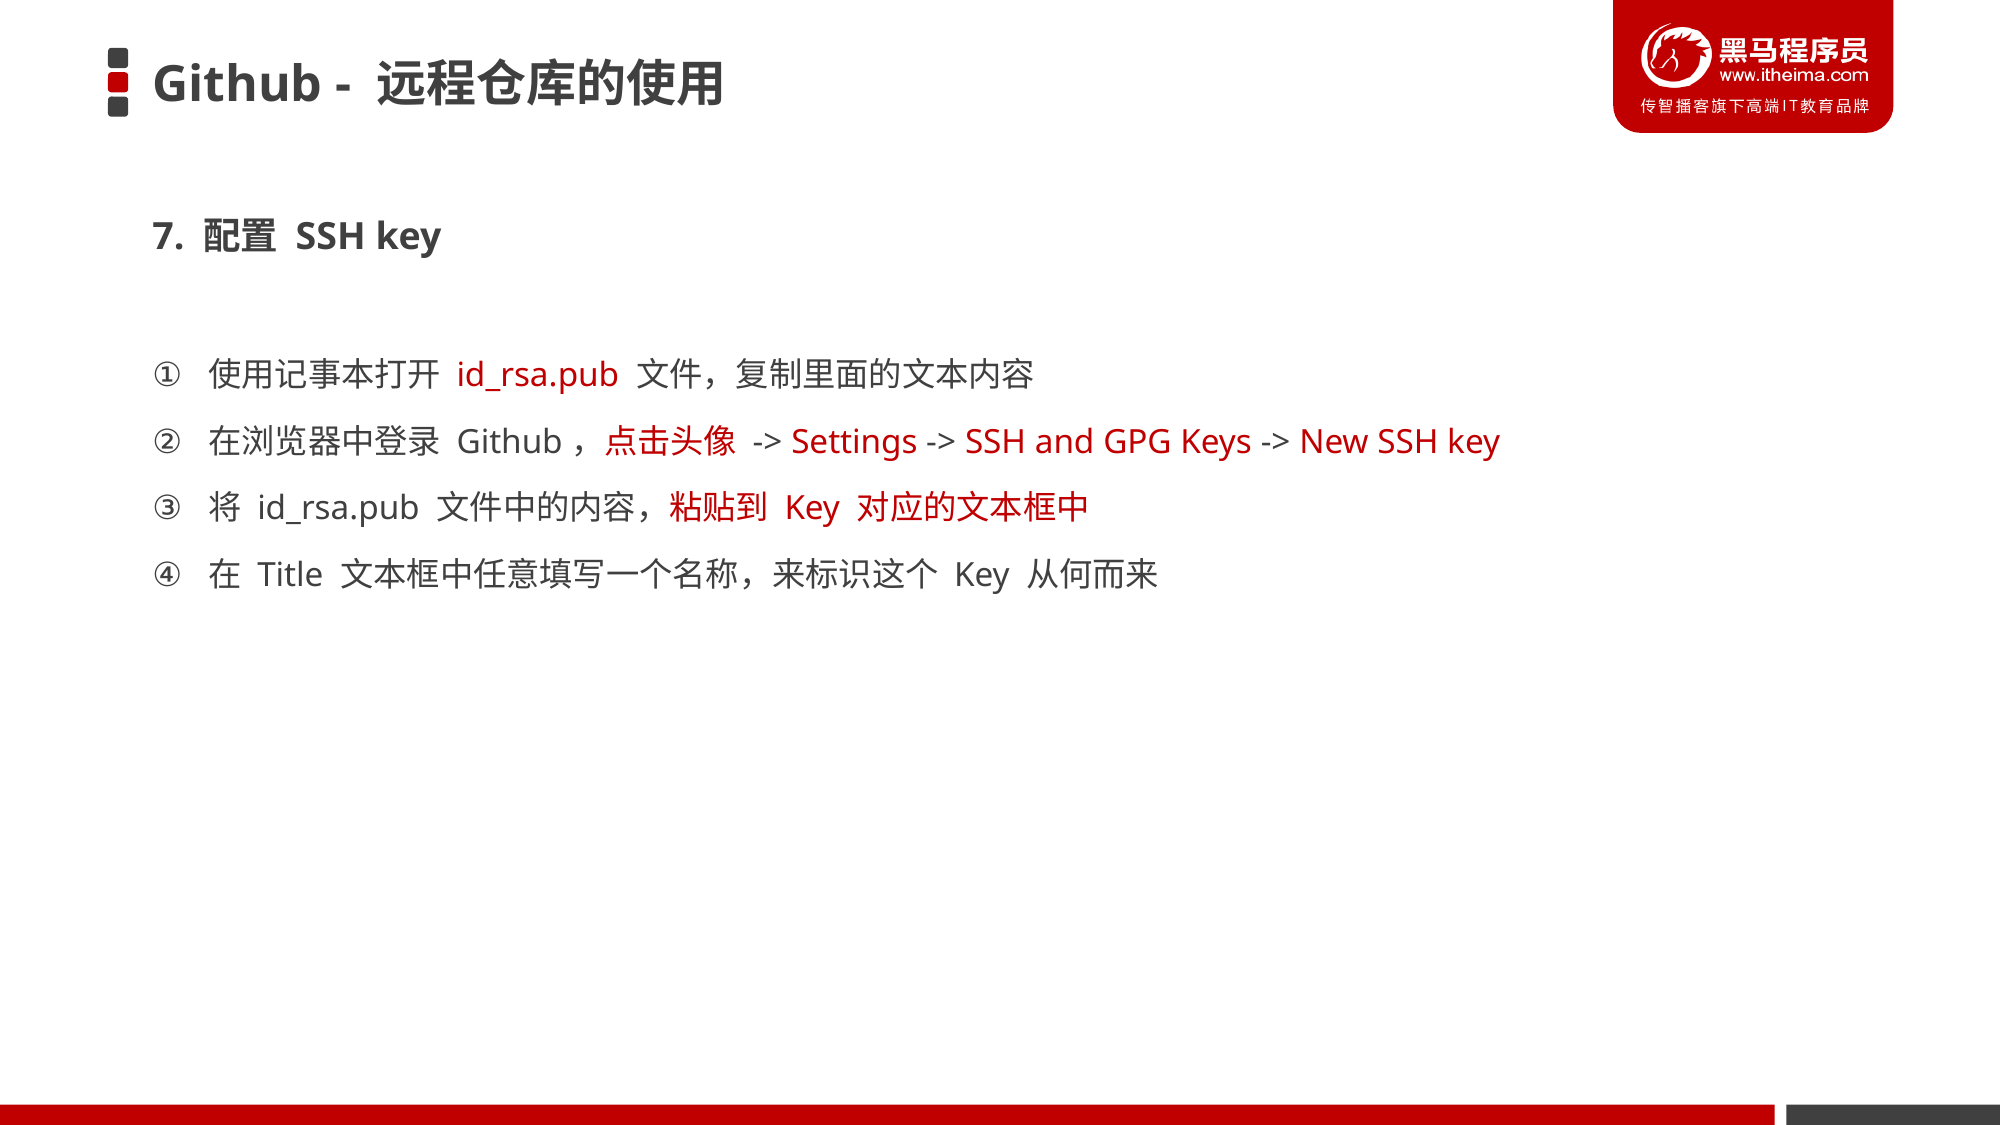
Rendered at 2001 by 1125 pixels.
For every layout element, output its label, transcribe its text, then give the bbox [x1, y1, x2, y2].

list 使用记事本打开 id_rsa.pub 文件，复制里面的文本内容 在浏览器中登录 Github，点击头像 -> Settings -> SSH and GPG Keys -> New SSH key 将 id_rsa.pub 文件中的内容，粘贴到 Key 对应的文本框中 在 Title 文本框中任意填写一个名称，来标识这个 Key 从何而来 [137, 326, 1753, 1010]
picture [1616, 11, 1894, 125]
title Github - 远程仓库的使用 [137, 38, 1577, 124]
list 7. 配置 SSH key [137, 192, 1753, 277]
